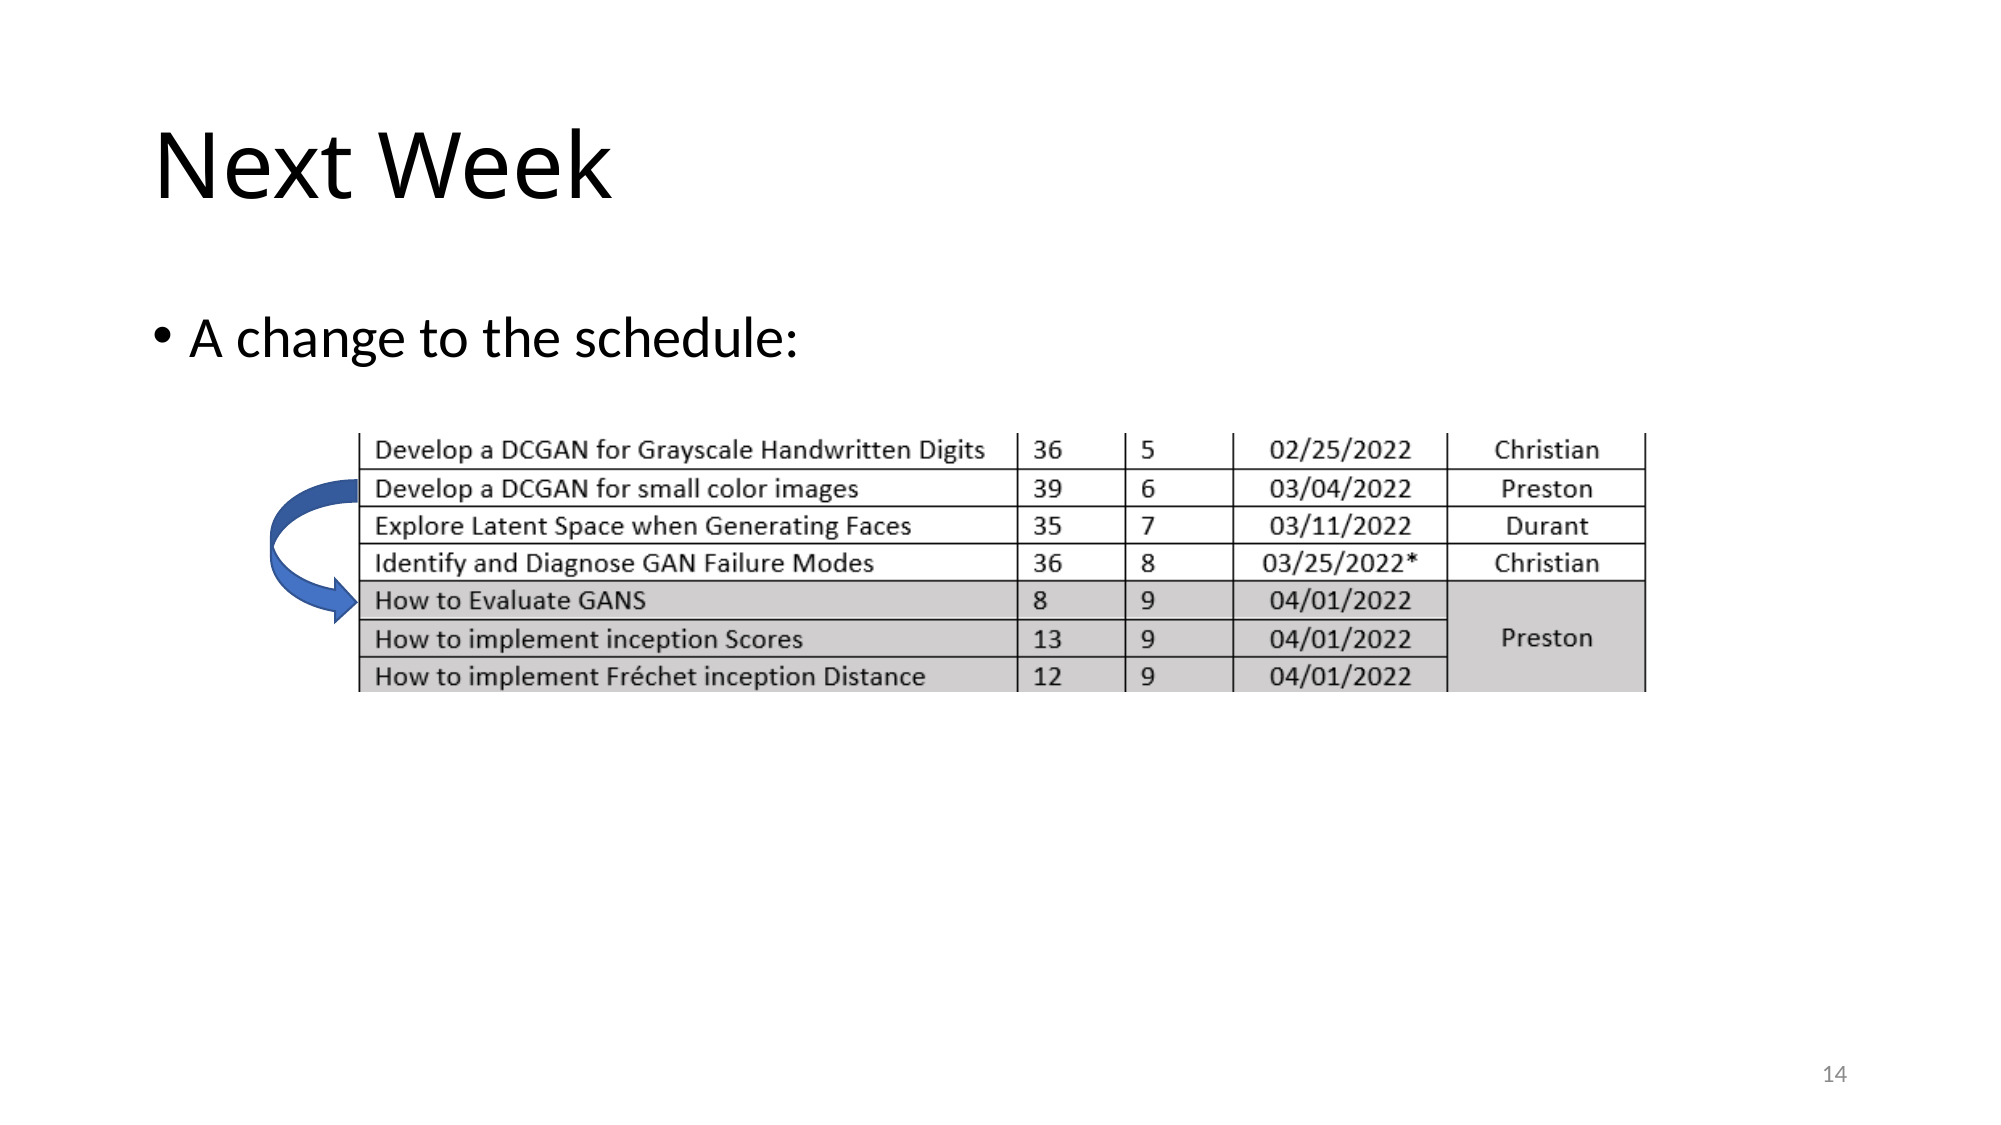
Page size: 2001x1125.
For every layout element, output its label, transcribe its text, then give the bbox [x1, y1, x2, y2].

title Next Week [137, 59, 1863, 278]
list A change to the schedule: [137, 299, 1863, 1014]
slide_number 14 [1412, 1042, 1863, 1103]
picture [346, 433, 1685, 692]
text_box [269, 479, 346, 625]
